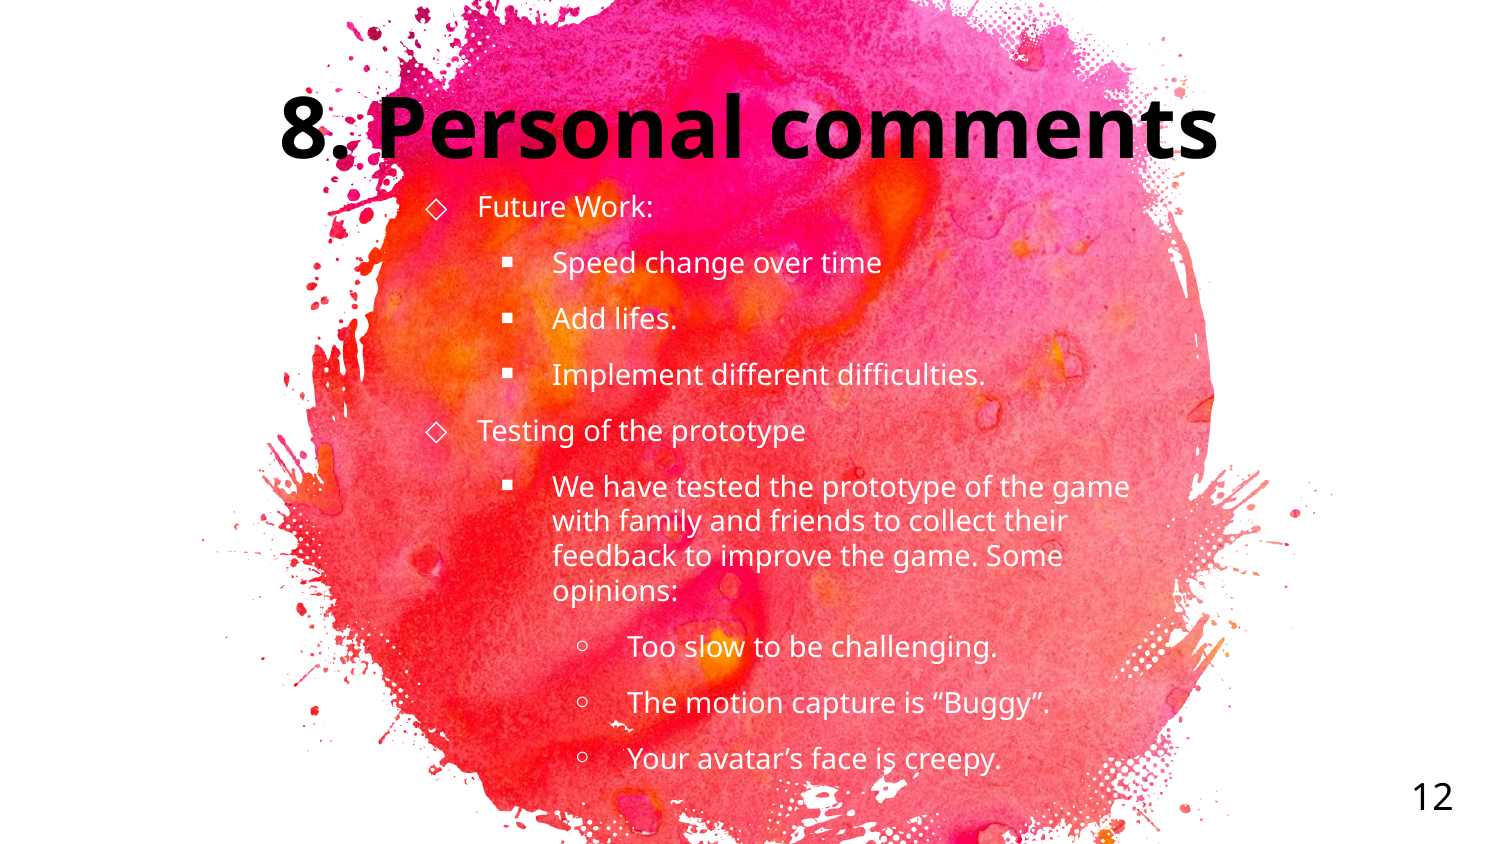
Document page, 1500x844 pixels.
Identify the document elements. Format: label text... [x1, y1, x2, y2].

title 8. Personal comments [71, 0, 1429, 191]
text_box Future Work: Speed change over time Add lifes. Implement different difficulties. Testing of the prototype We have tested the prototype of the game with family and friends to collect their feedback to improve the game. Some opinions: Too slow to be challenging. The motion capture is “Buggy”. Your avatar’s face is creepy. [387, 173, 1175, 779]
picture [0, 0, 1500, 844]
slide_number ‹#› [1387, 766, 1478, 832]
